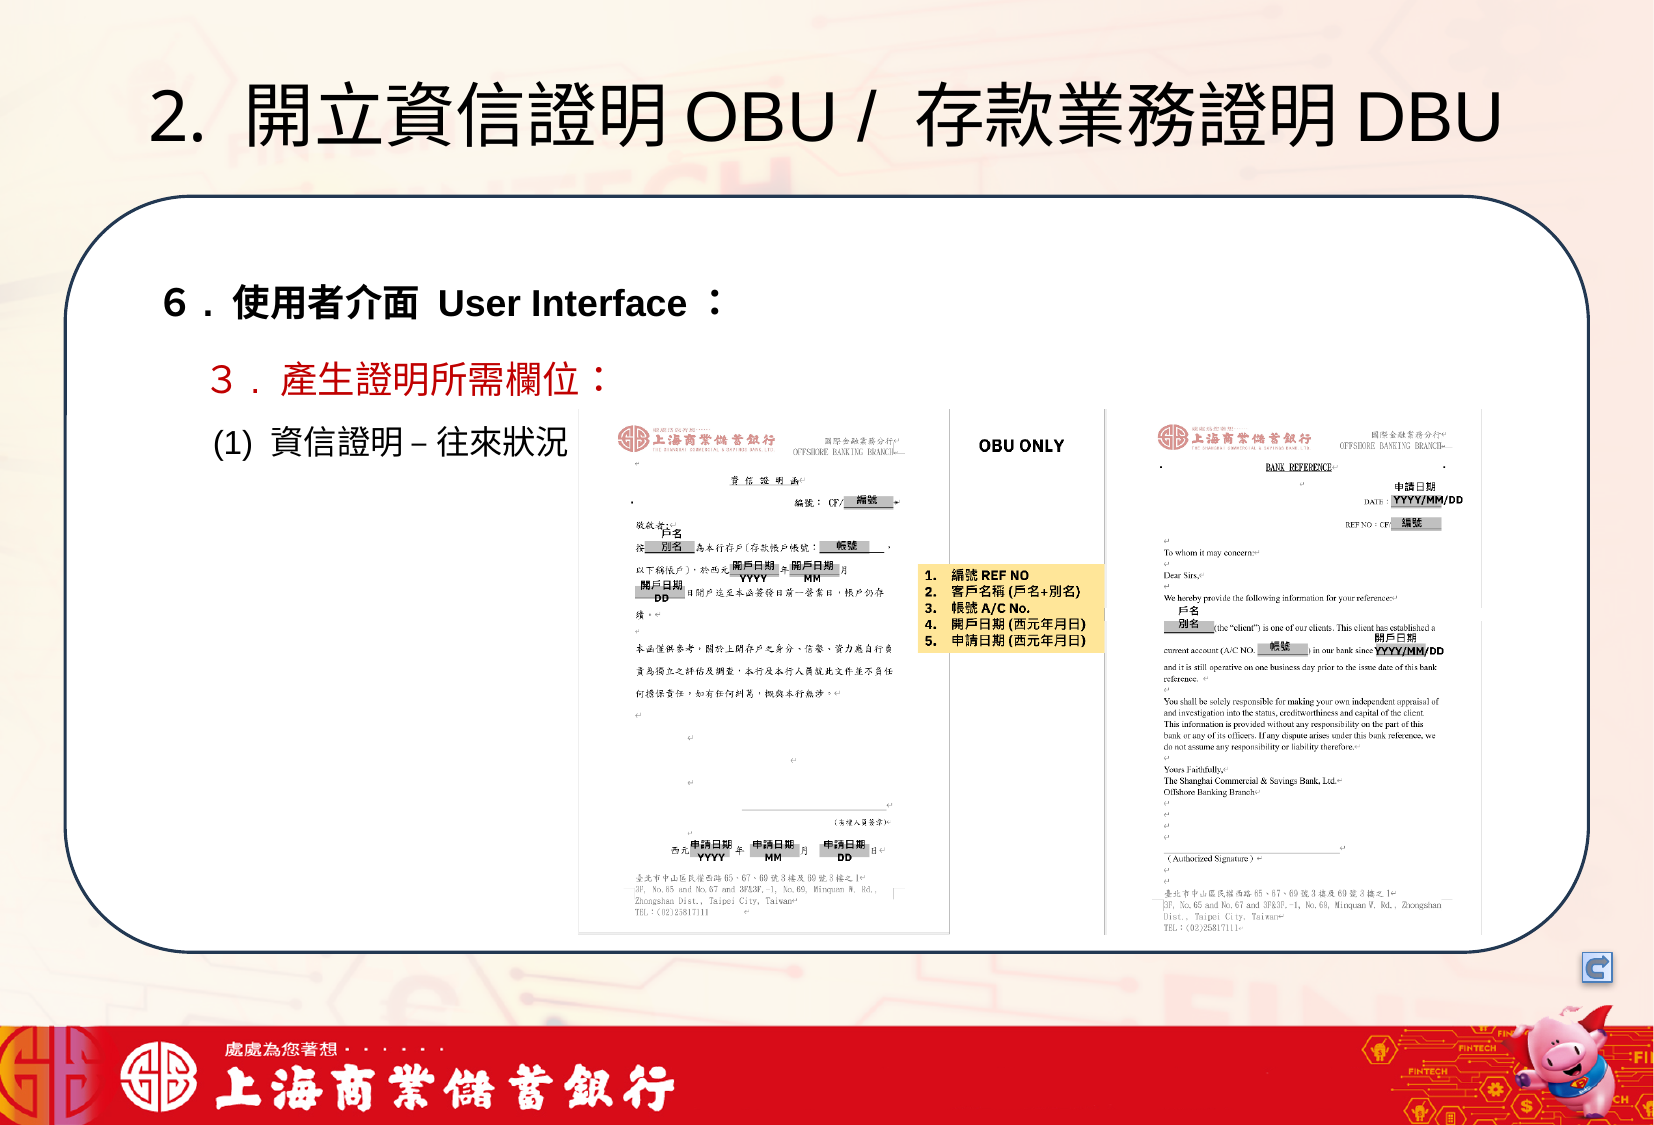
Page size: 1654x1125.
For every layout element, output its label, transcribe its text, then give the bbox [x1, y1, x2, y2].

picture [0, 0, 1654, 1125]
picture [578, 409, 1482, 935]
title 2. 開立資信證明OBU / 存款業務證明DBU [82, 19, 1571, 207]
text_box 我們可以將信用卡相關資料存在一個檔案中，將這些檔案中的文字進行詞向量的轉換，把文字轉成數字向量存在向量資料庫中，透過檢索器在向量資料庫搜尋與用戶問題最接近的資訊，透過生成器，生成最合適的答案回覆用戶 [63, 207, 1591, 955]
text_box ３. 產生證明所需欄位： (1) 資信證明 – 往來狀況 [188, 326, 1654, 469]
text_box [1582, 952, 1613, 983]
text_box ６. 使用者介面 User Interface： [141, 249, 969, 332]
